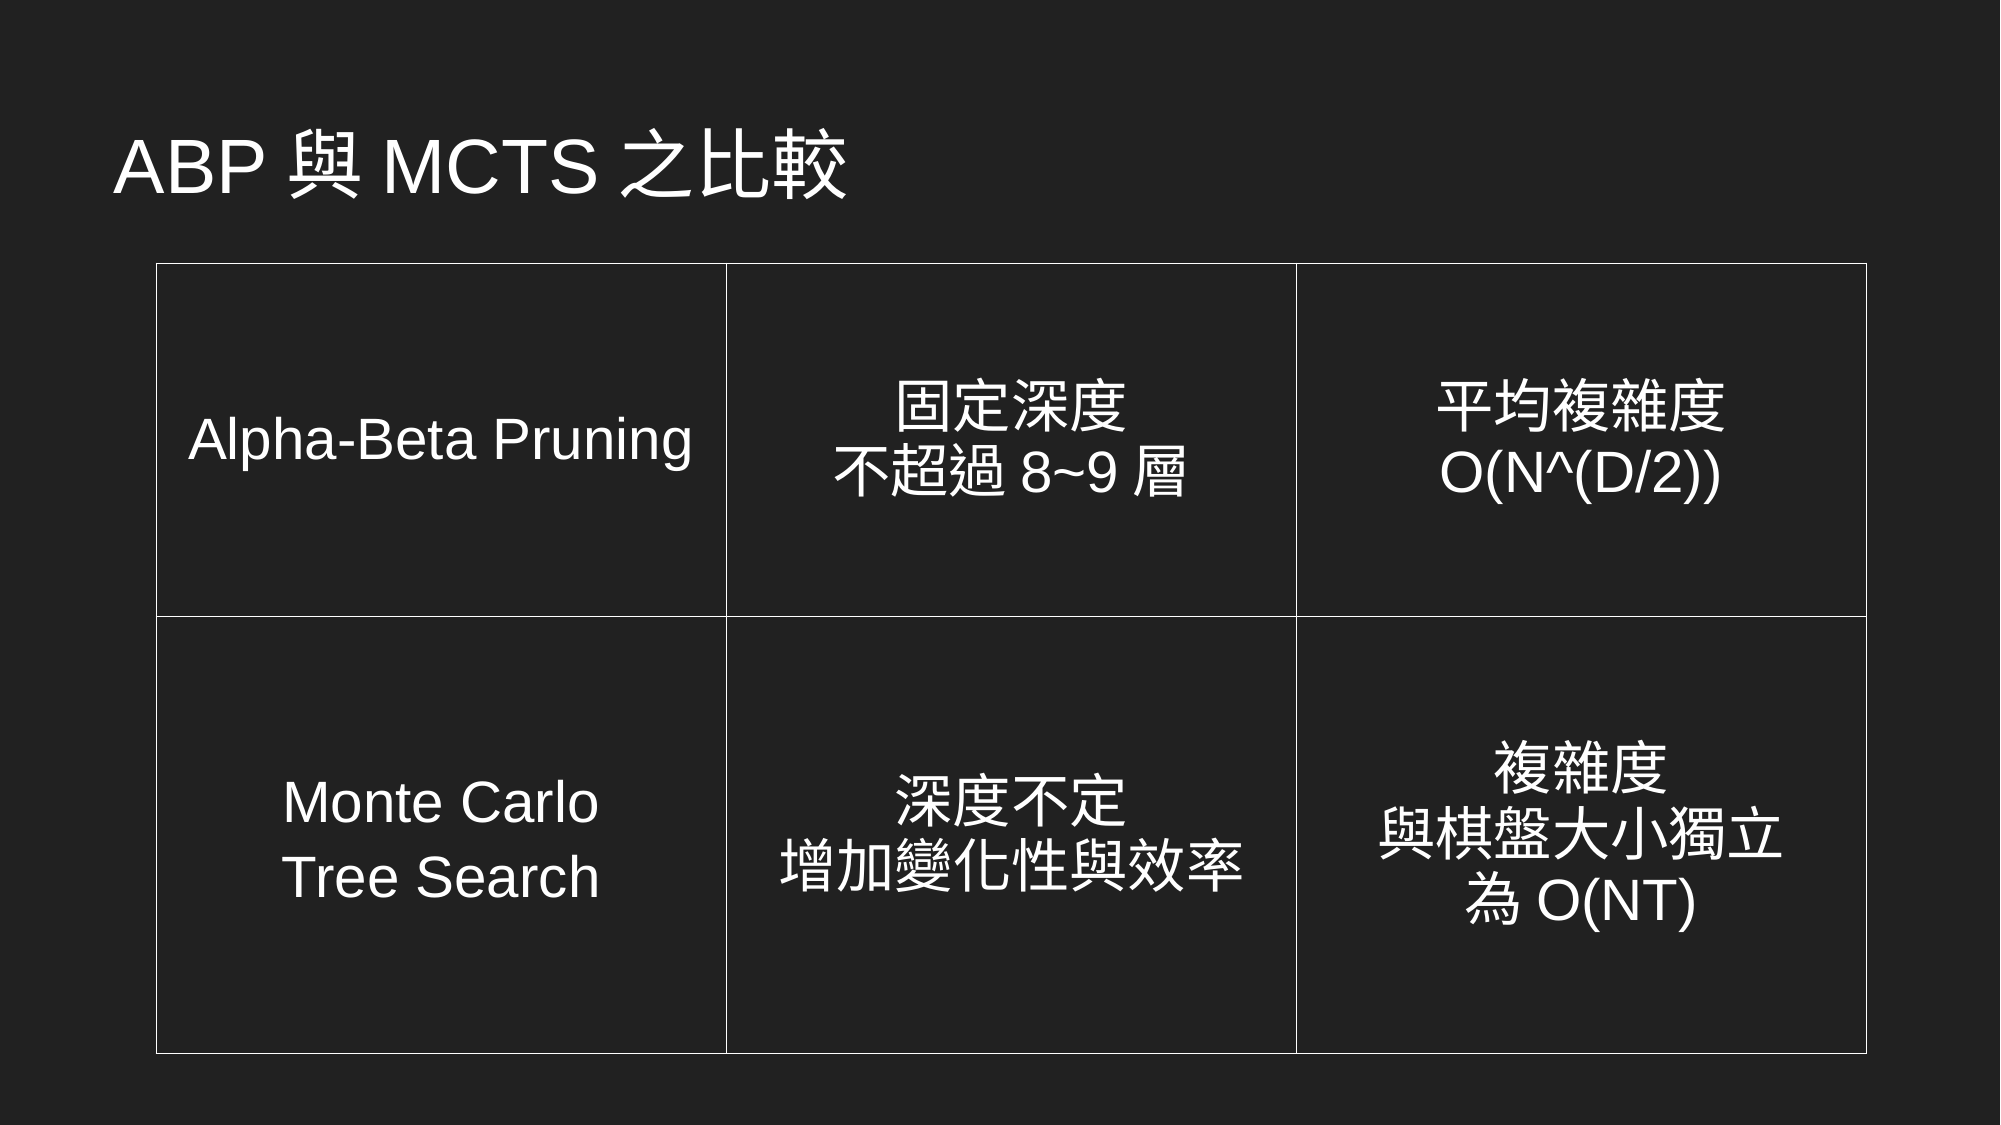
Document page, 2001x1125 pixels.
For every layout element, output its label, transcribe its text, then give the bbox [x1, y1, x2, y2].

table_cell 複雜度 與棋盤大小獨立 為O(NT) [1297, 617, 1866, 1053]
title ABP與MCTS之比較 [98, 59, 1824, 278]
table_header 平均複雜度 O(N^(D/2)) [1297, 264, 1866, 616]
table_header Alpha-Beta Pruning [157, 264, 726, 616]
table_cell 深度不定 增加變化性與效率 [727, 617, 1296, 1053]
table_cell Monte Carlo Tree Search [157, 617, 726, 1053]
table_header 固定深度 不超過8~9層 [727, 264, 1296, 616]
